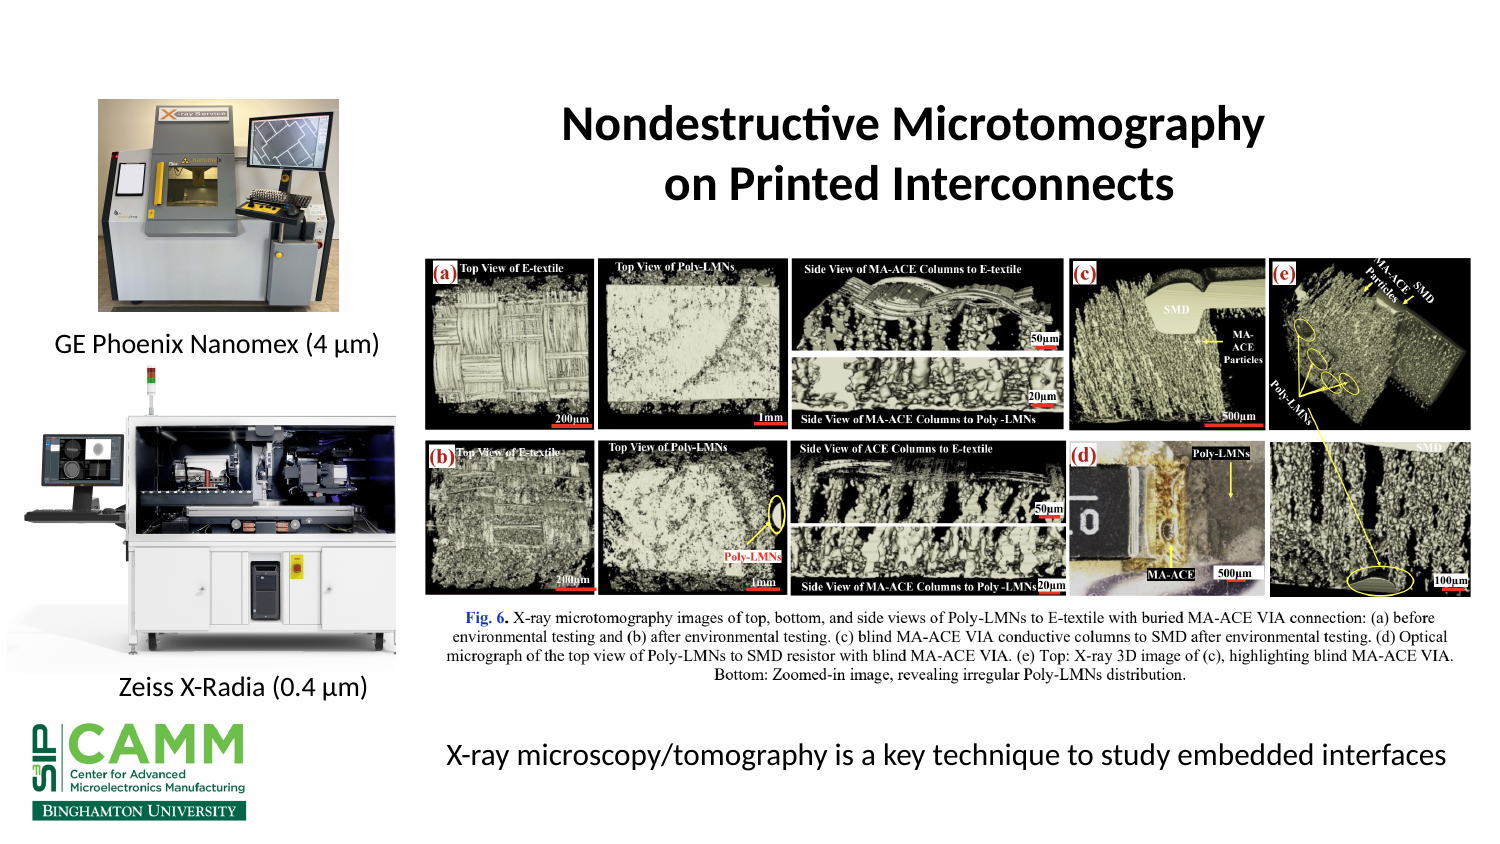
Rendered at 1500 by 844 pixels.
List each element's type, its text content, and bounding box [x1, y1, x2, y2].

text_box Nondestructive Microtomography on Printed Interconnects [546, 83, 1293, 219]
text_box Zeiss X-Radia (0.4 µm) [104, 674, 384, 710]
text_box X-ray microscopy/tomography is a key technique to study embedded interfaces [431, 726, 1471, 780]
picture [30, 720, 252, 822]
text_box GE Phoenix Nanomex (4 µm) [39, 318, 395, 361]
picture [98, 99, 339, 312]
picture [7, 238, 1500, 701]
